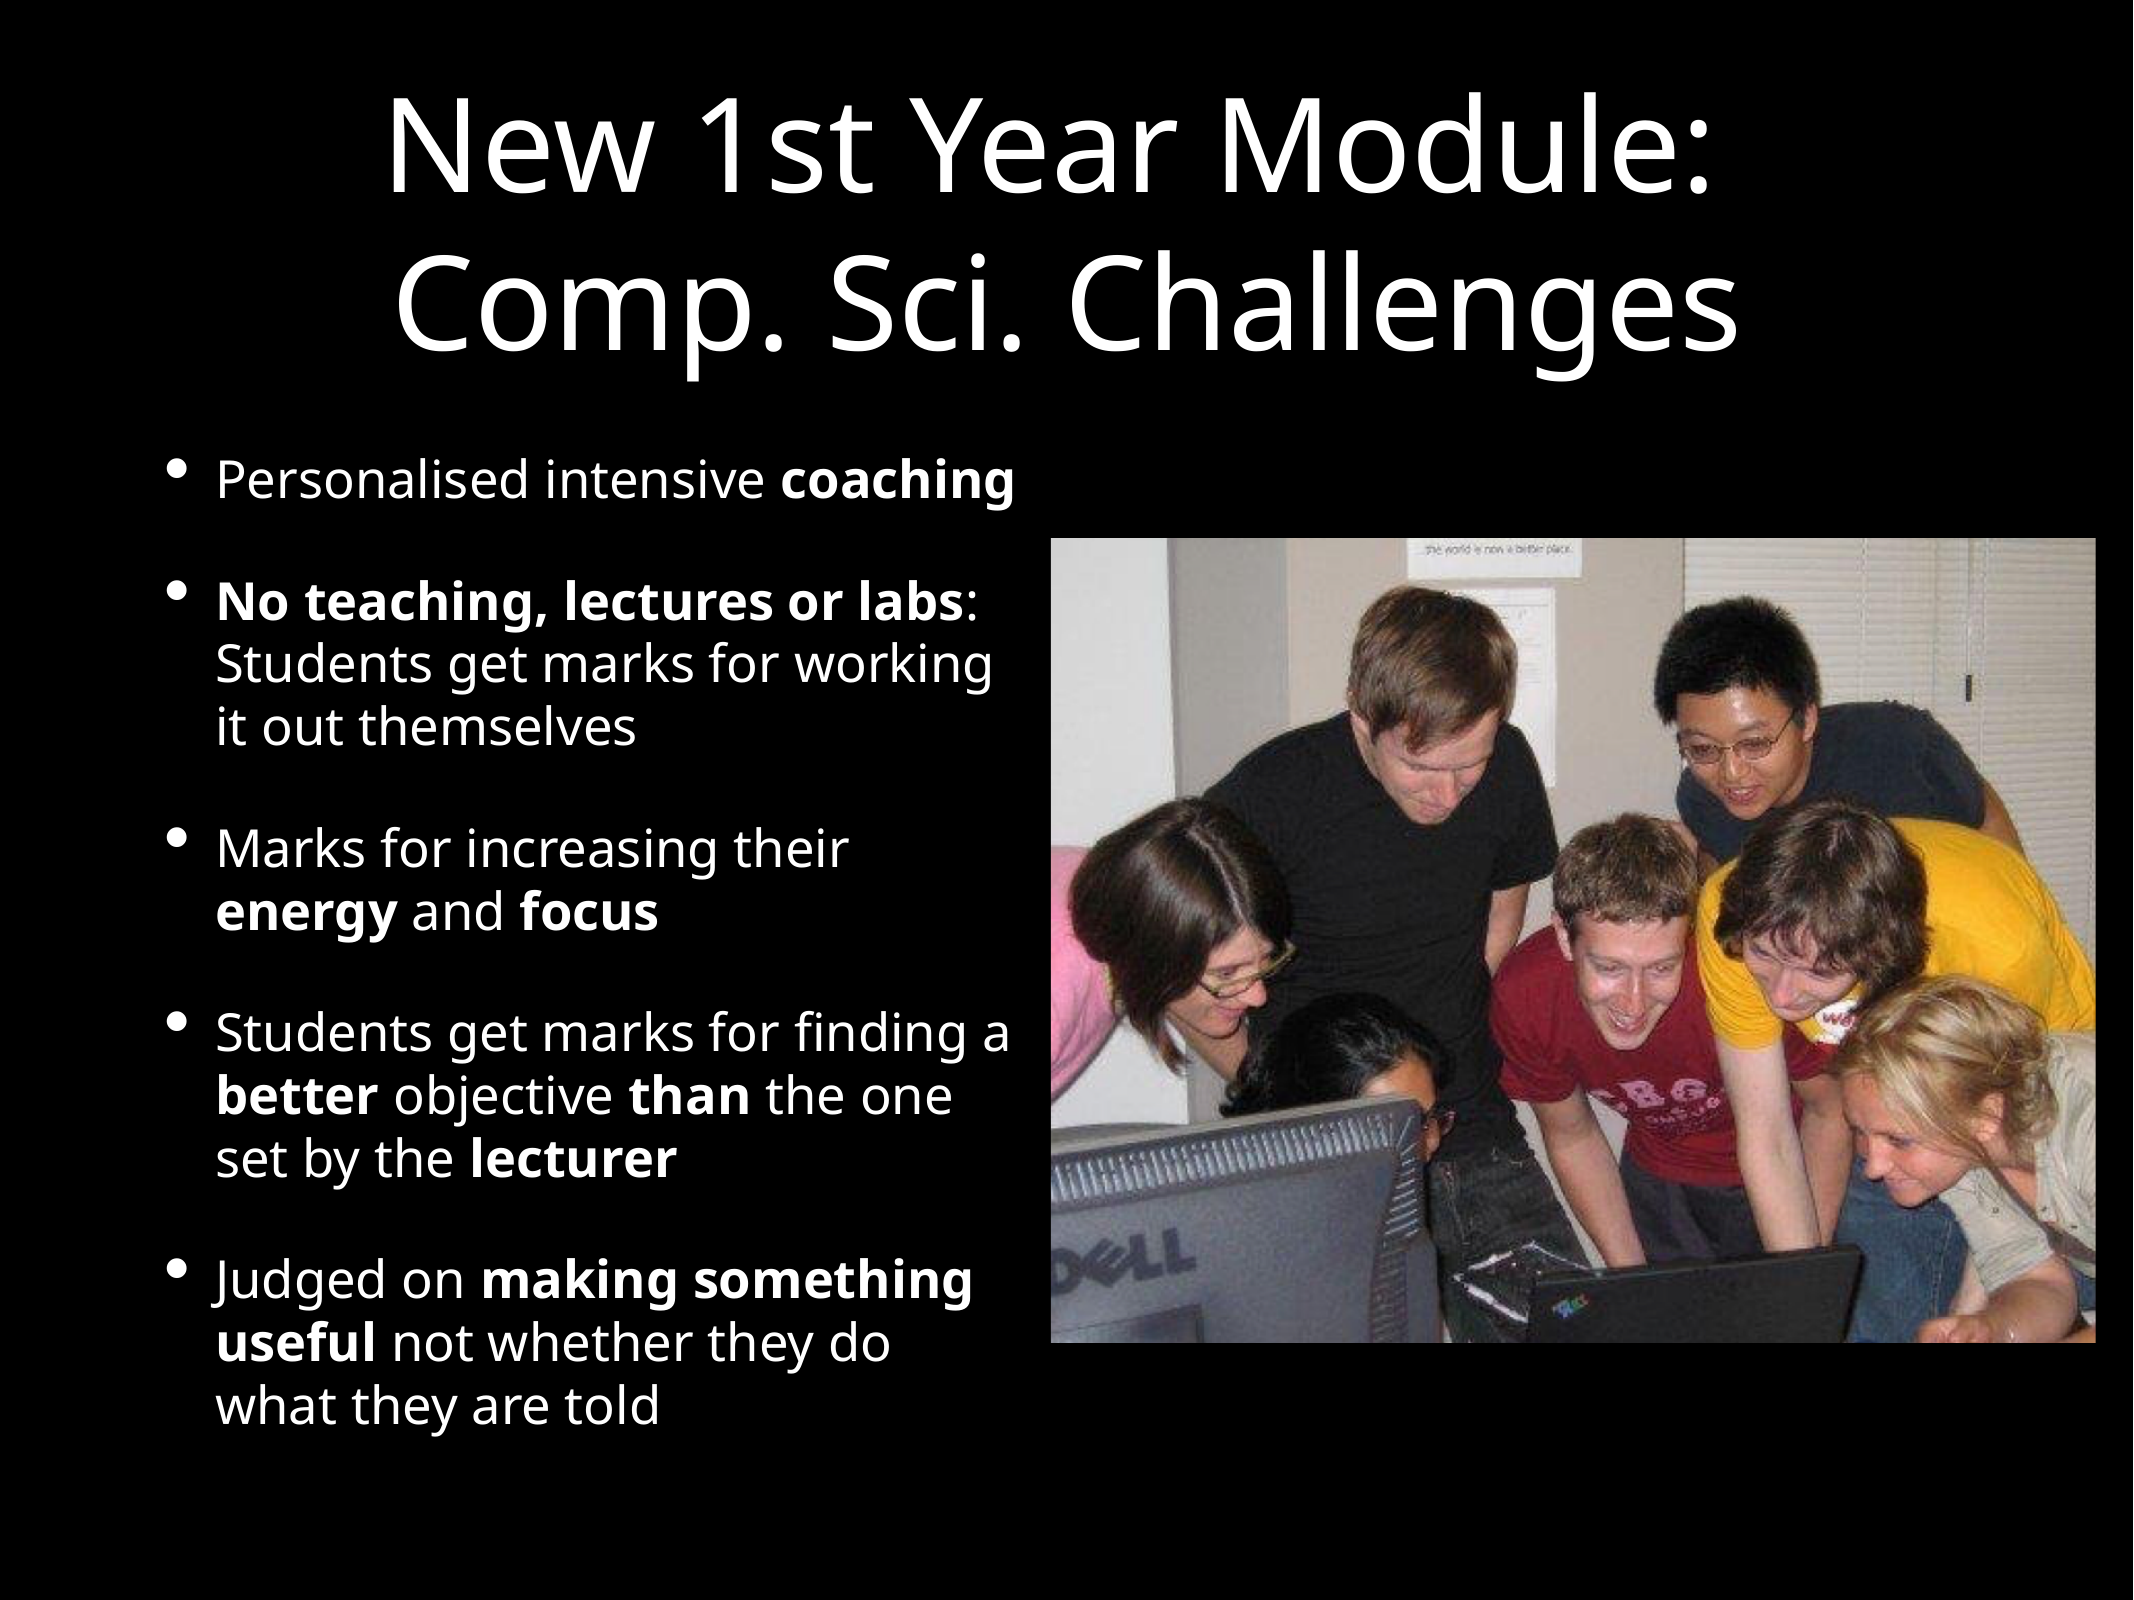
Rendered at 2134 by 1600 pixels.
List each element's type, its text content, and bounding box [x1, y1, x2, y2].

picture [1050, 538, 2096, 1344]
title New 1st Year Module: Comp. Sci. Challenges [155, 41, 1978, 397]
list Personalised intensive coaching No teaching, lectures or labs: Students get marks for working it out themselves Marks for increasing their energy and focus Students get marks for finding a better objective than the one set by the lecturer Judged on making something useful not whether they do what they are told [155, 424, 1032, 1457]
